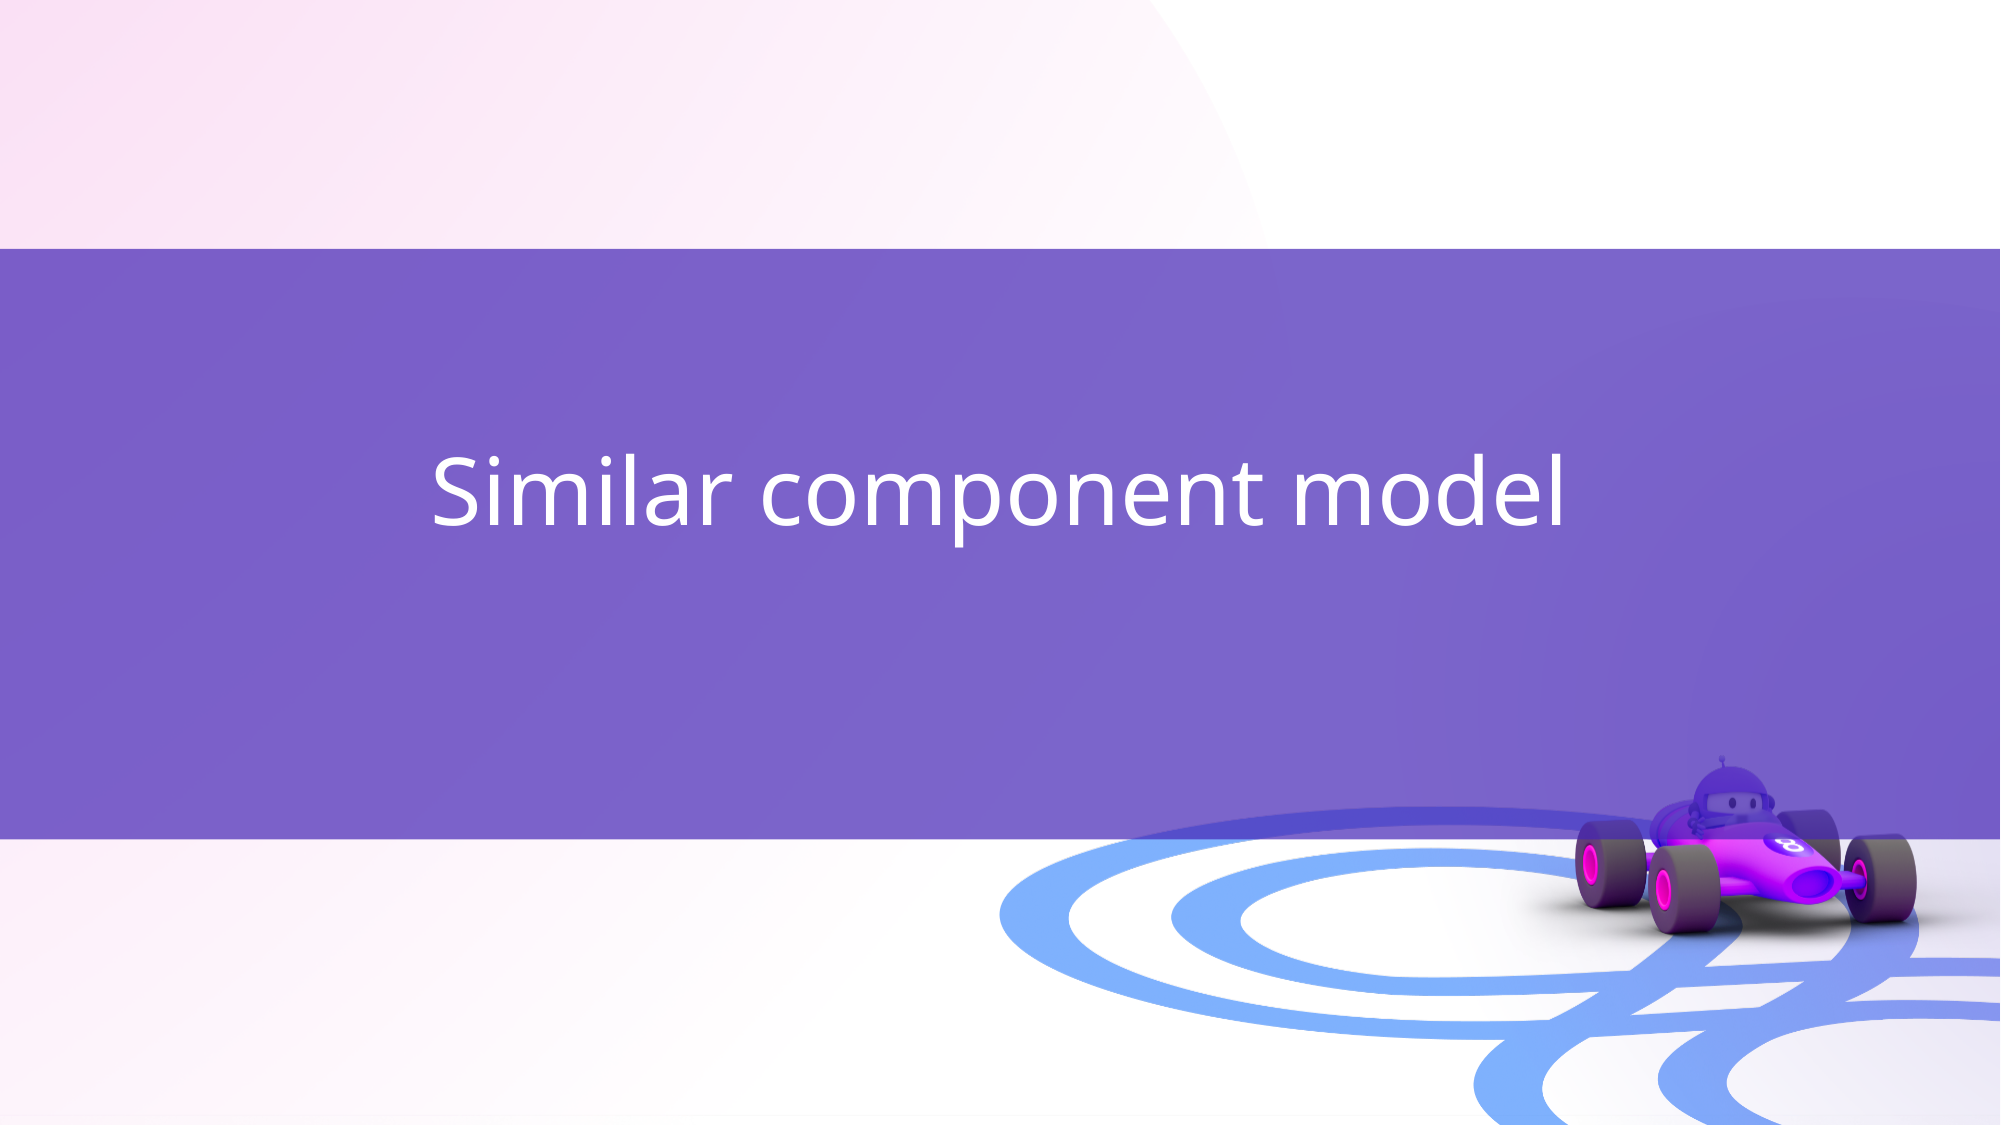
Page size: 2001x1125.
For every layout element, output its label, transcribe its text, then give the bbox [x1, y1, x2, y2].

text_box Similar component model [0, 248, 2000, 841]
picture [0, 0, 2001, 1125]
